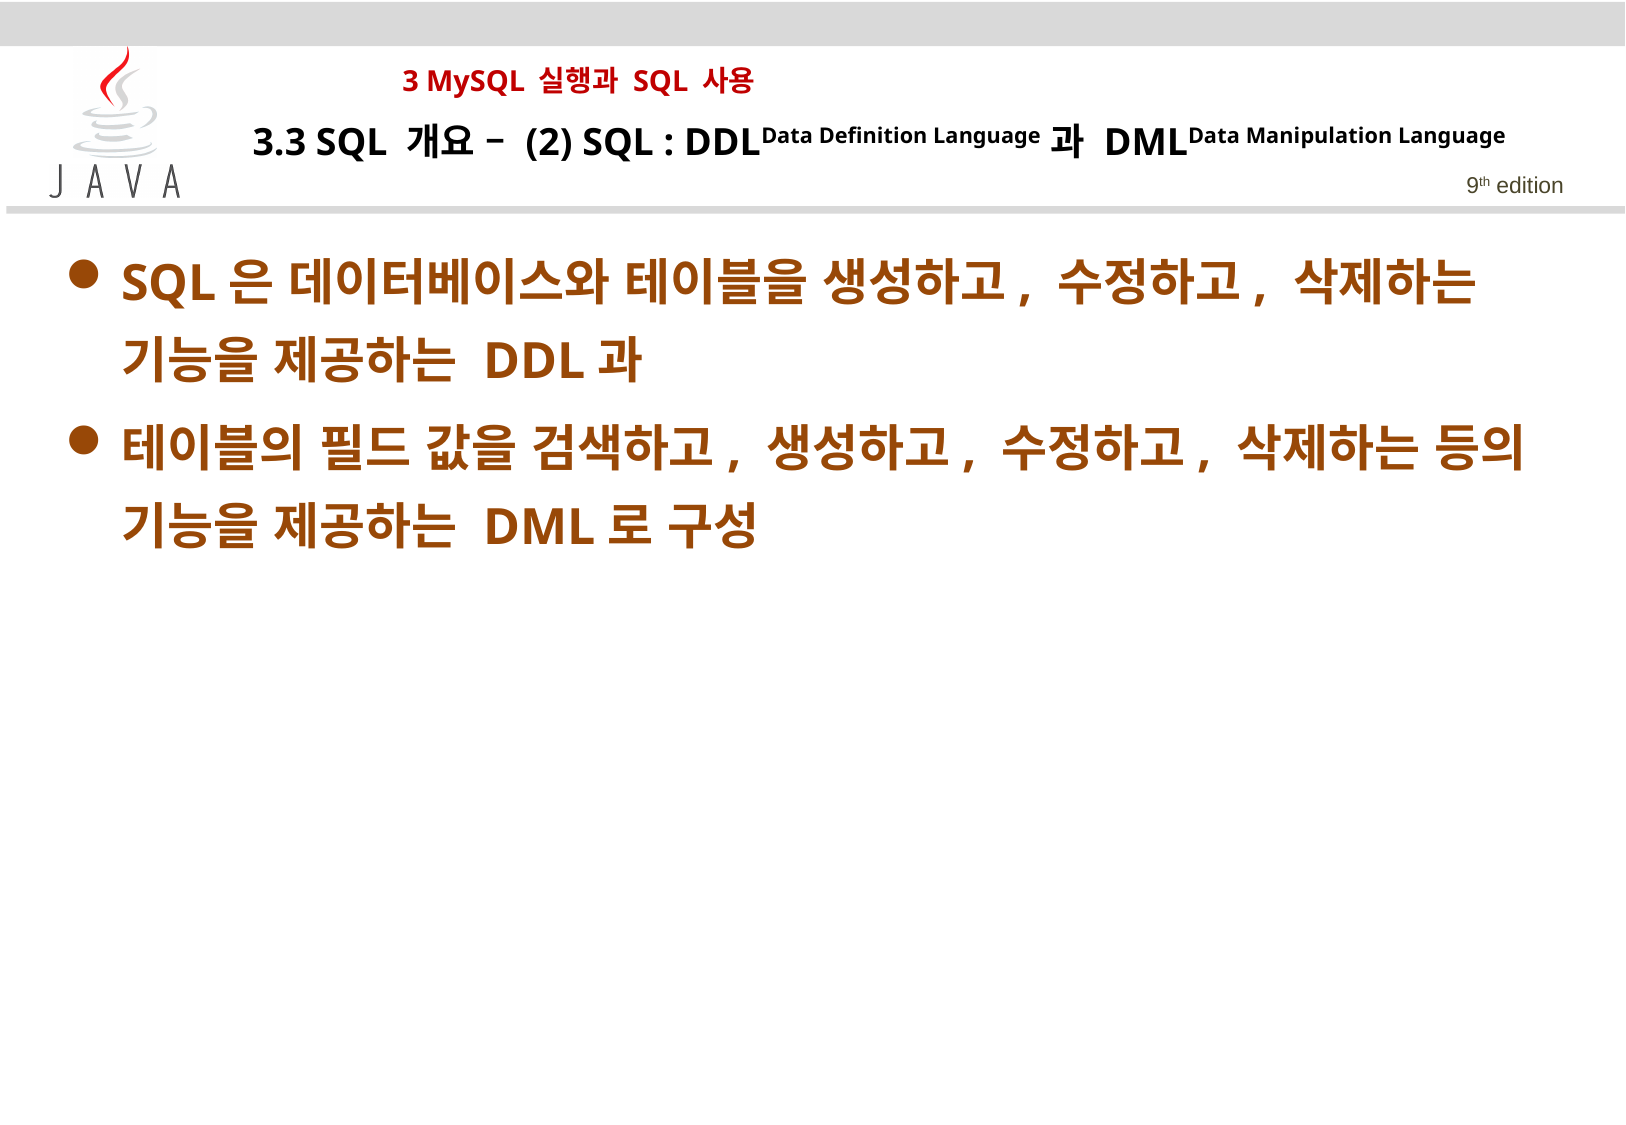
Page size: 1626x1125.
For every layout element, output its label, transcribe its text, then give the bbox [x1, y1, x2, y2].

picture [49, 164, 180, 198]
list SQL은 데이터베이스와 테이블을 생성하고, 수정하고, 삭제하는 기능을 제공하는 DDL과 테이블의 필드 값을 검색하고, 생성하고, 수정하고, 삭제하는 등의 기능을 제공하는 DML로 구성 [48, 223, 1552, 1064]
title 3 MySQL 실행과 SQL 사용 [387, 54, 1393, 105]
picture [73, 46, 157, 158]
list 3.3 SQL 개요 – (2) SQL : DDLData Definition Language과 DMLData Manipulation Language [237, 101, 1600, 171]
